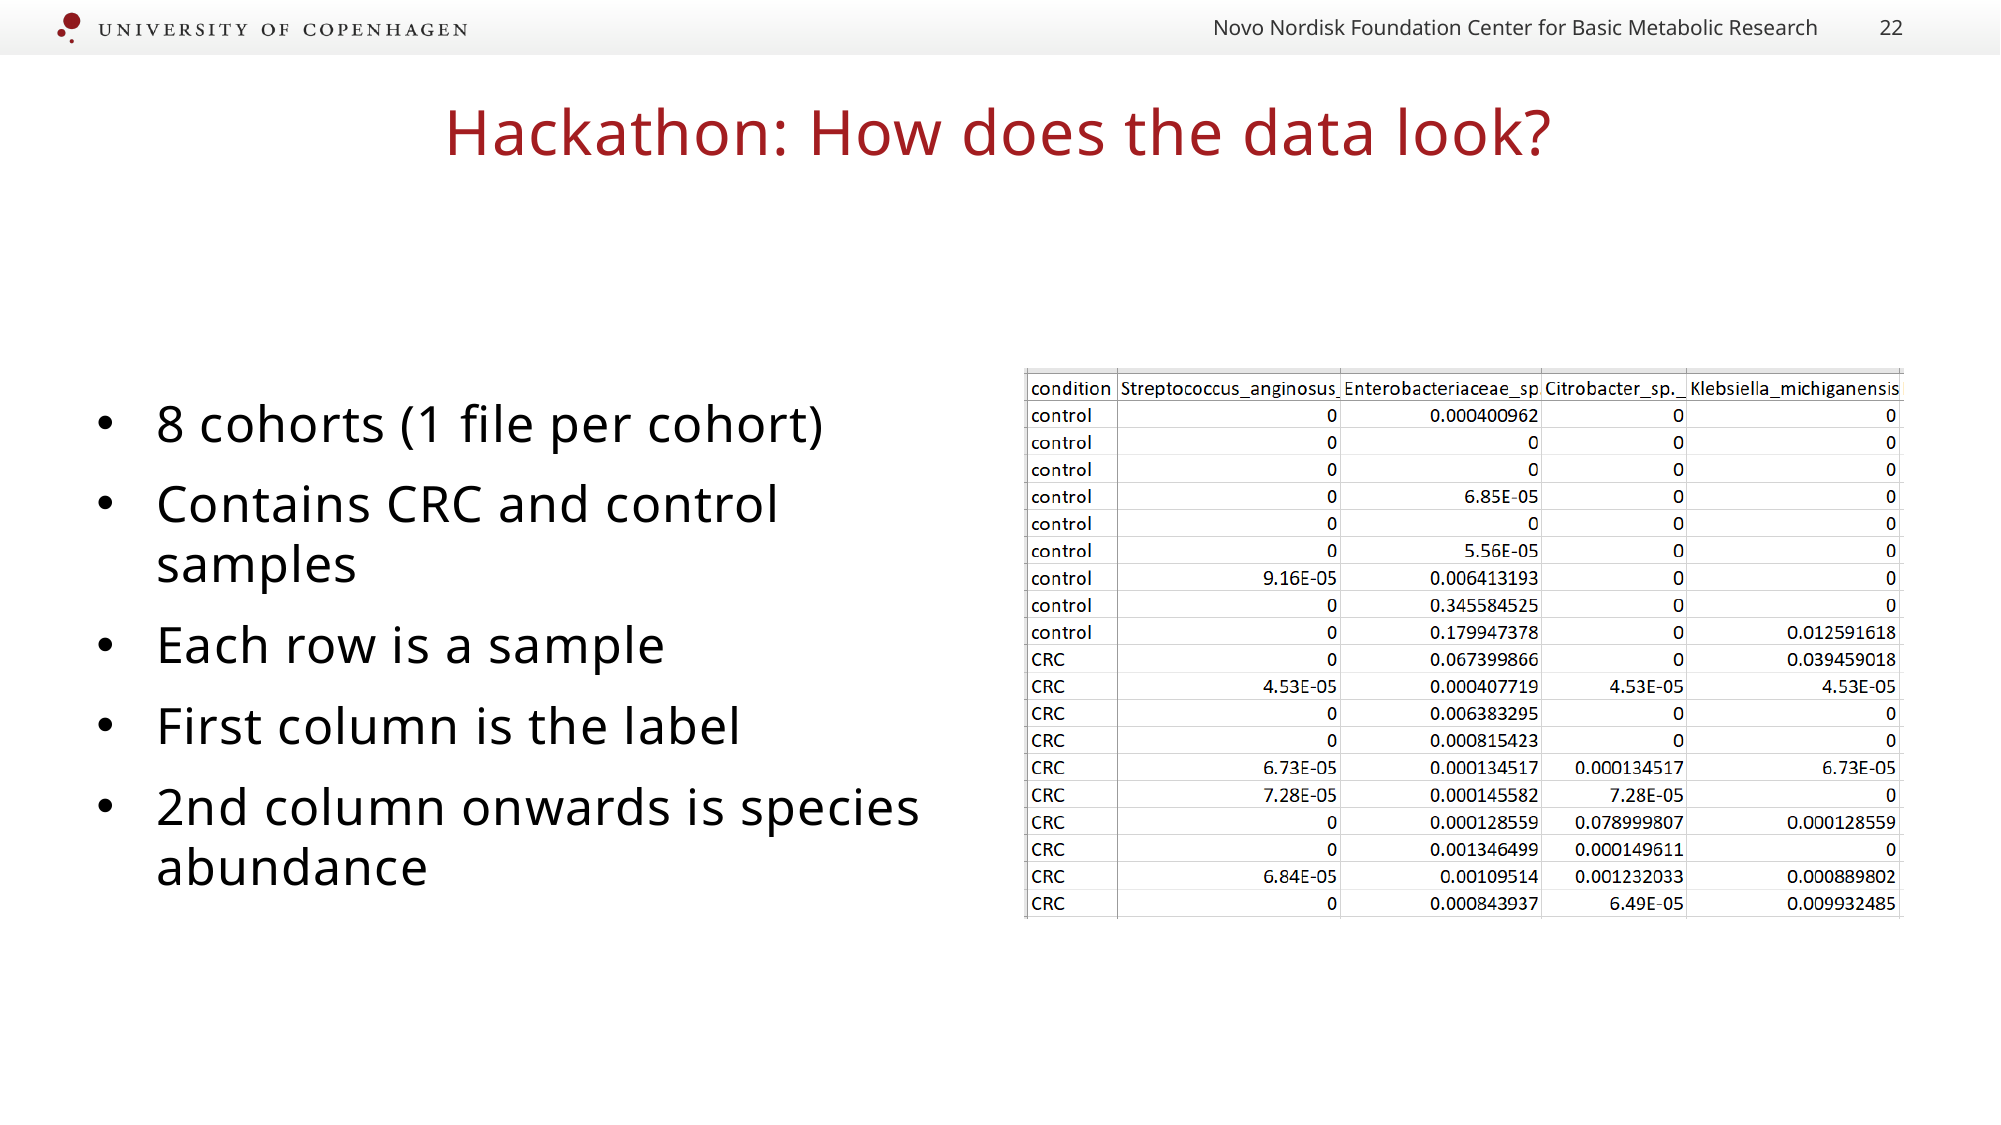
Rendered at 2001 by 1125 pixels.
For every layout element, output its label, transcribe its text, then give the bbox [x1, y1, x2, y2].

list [1024, 368, 1904, 919]
picture [92, 15, 475, 42]
slide_number 22 [1840, 14, 1904, 43]
footer Novo Nordisk Foundation Center for Basic Metabolic Research [673, 14, 1819, 43]
title Hackathon: How does the data look? [96, 59, 1904, 201]
list 8 cohorts (1 file per cohort) Contains CRC and control samples Each row is a sample First column is the label 2nd column onwards is species abundance [96, 230, 976, 1058]
